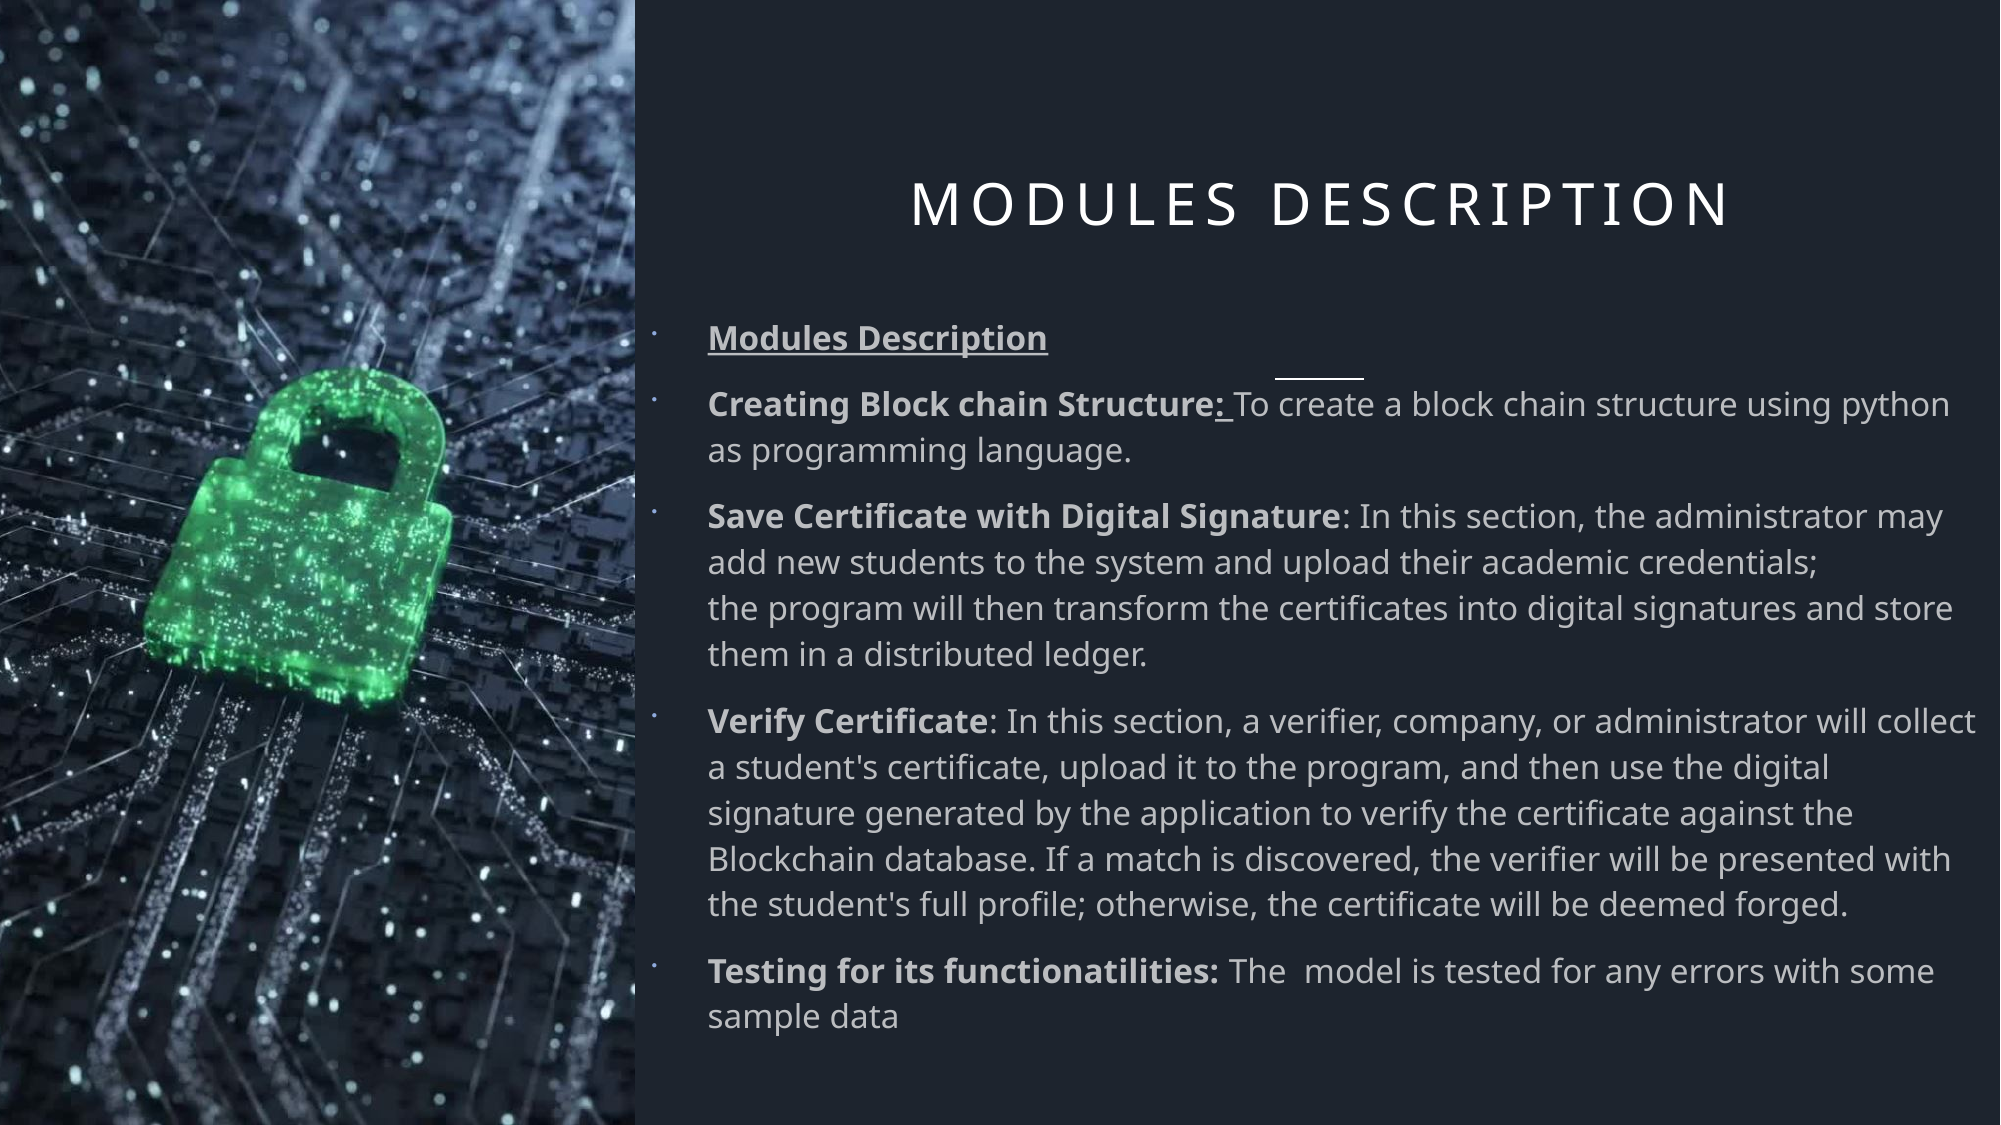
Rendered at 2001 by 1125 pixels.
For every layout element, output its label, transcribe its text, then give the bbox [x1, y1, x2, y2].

picture [0, 0, 636, 1125]
text_box [636, 0, 2000, 1125]
title MODULES DESCRIPTION [817, 165, 1822, 250]
list Modules Description Creating Block chain Structure: To create a block chain structure using python as programming language. Save Certificate with Digital Signature: In this section, the administrator may add new students to the system and upload their academic credentials; the program will then transform the certificates into digital signatures and store them in a distributed ledger. Verify Certificate: In this section, a verifier, company, or administrator will collect a student's certificate, upload it to the program, and then use the digital signature generated by the application to verify the certificate against the Blockchain database. If a match is discovered, the verifier will be presented with the student's full profile; otherwise, the certificate will be deemed forged. Testing for its functionatilities: The model is tested for any errors with some sample data [648, 250, 1979, 1075]
